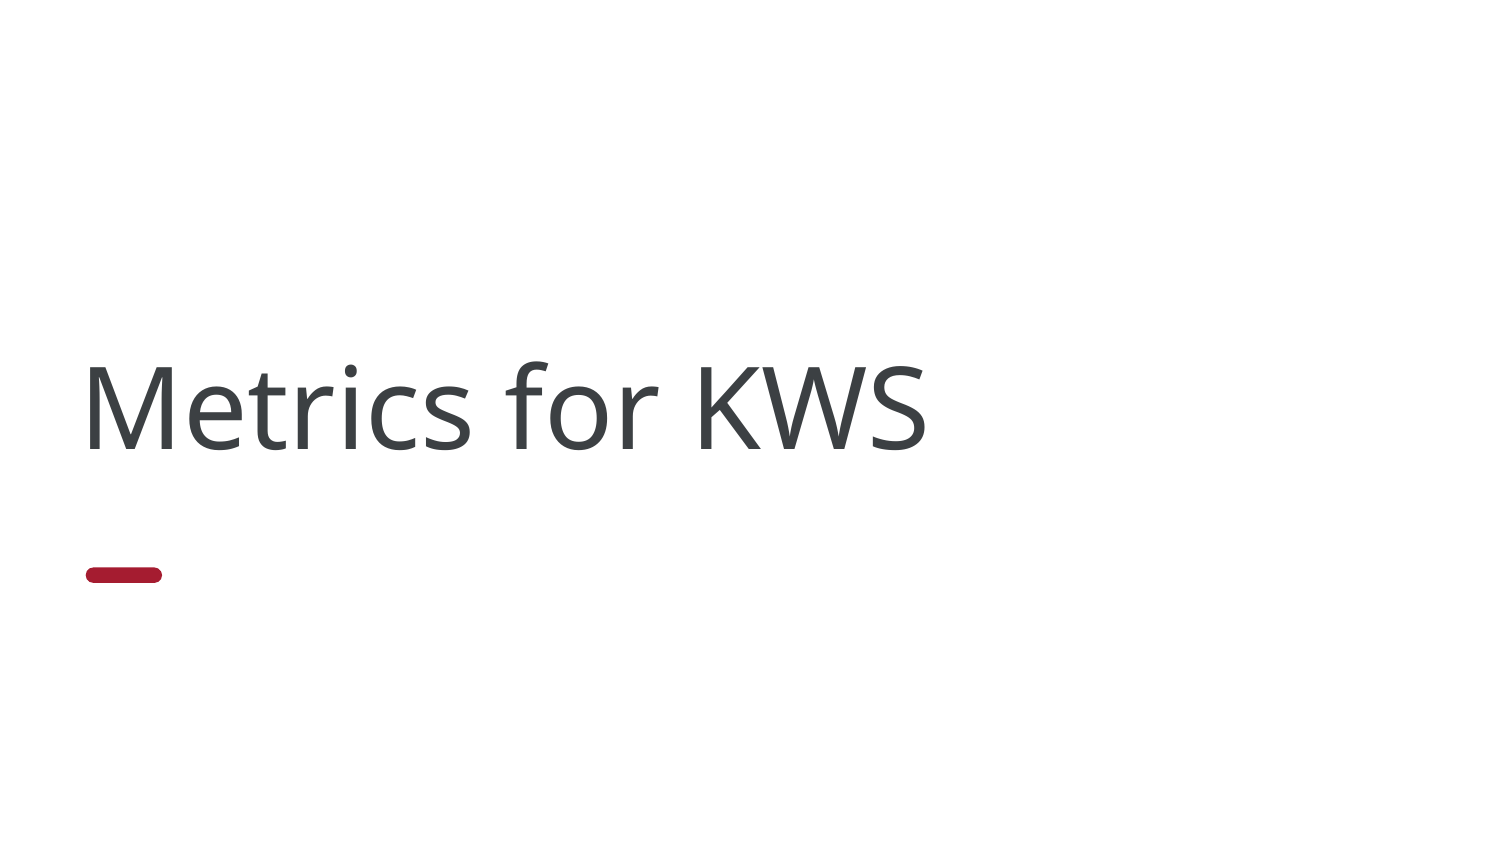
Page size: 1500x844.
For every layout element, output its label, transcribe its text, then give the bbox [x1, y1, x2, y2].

title Metrics for KWS [64, 172, 1349, 490]
